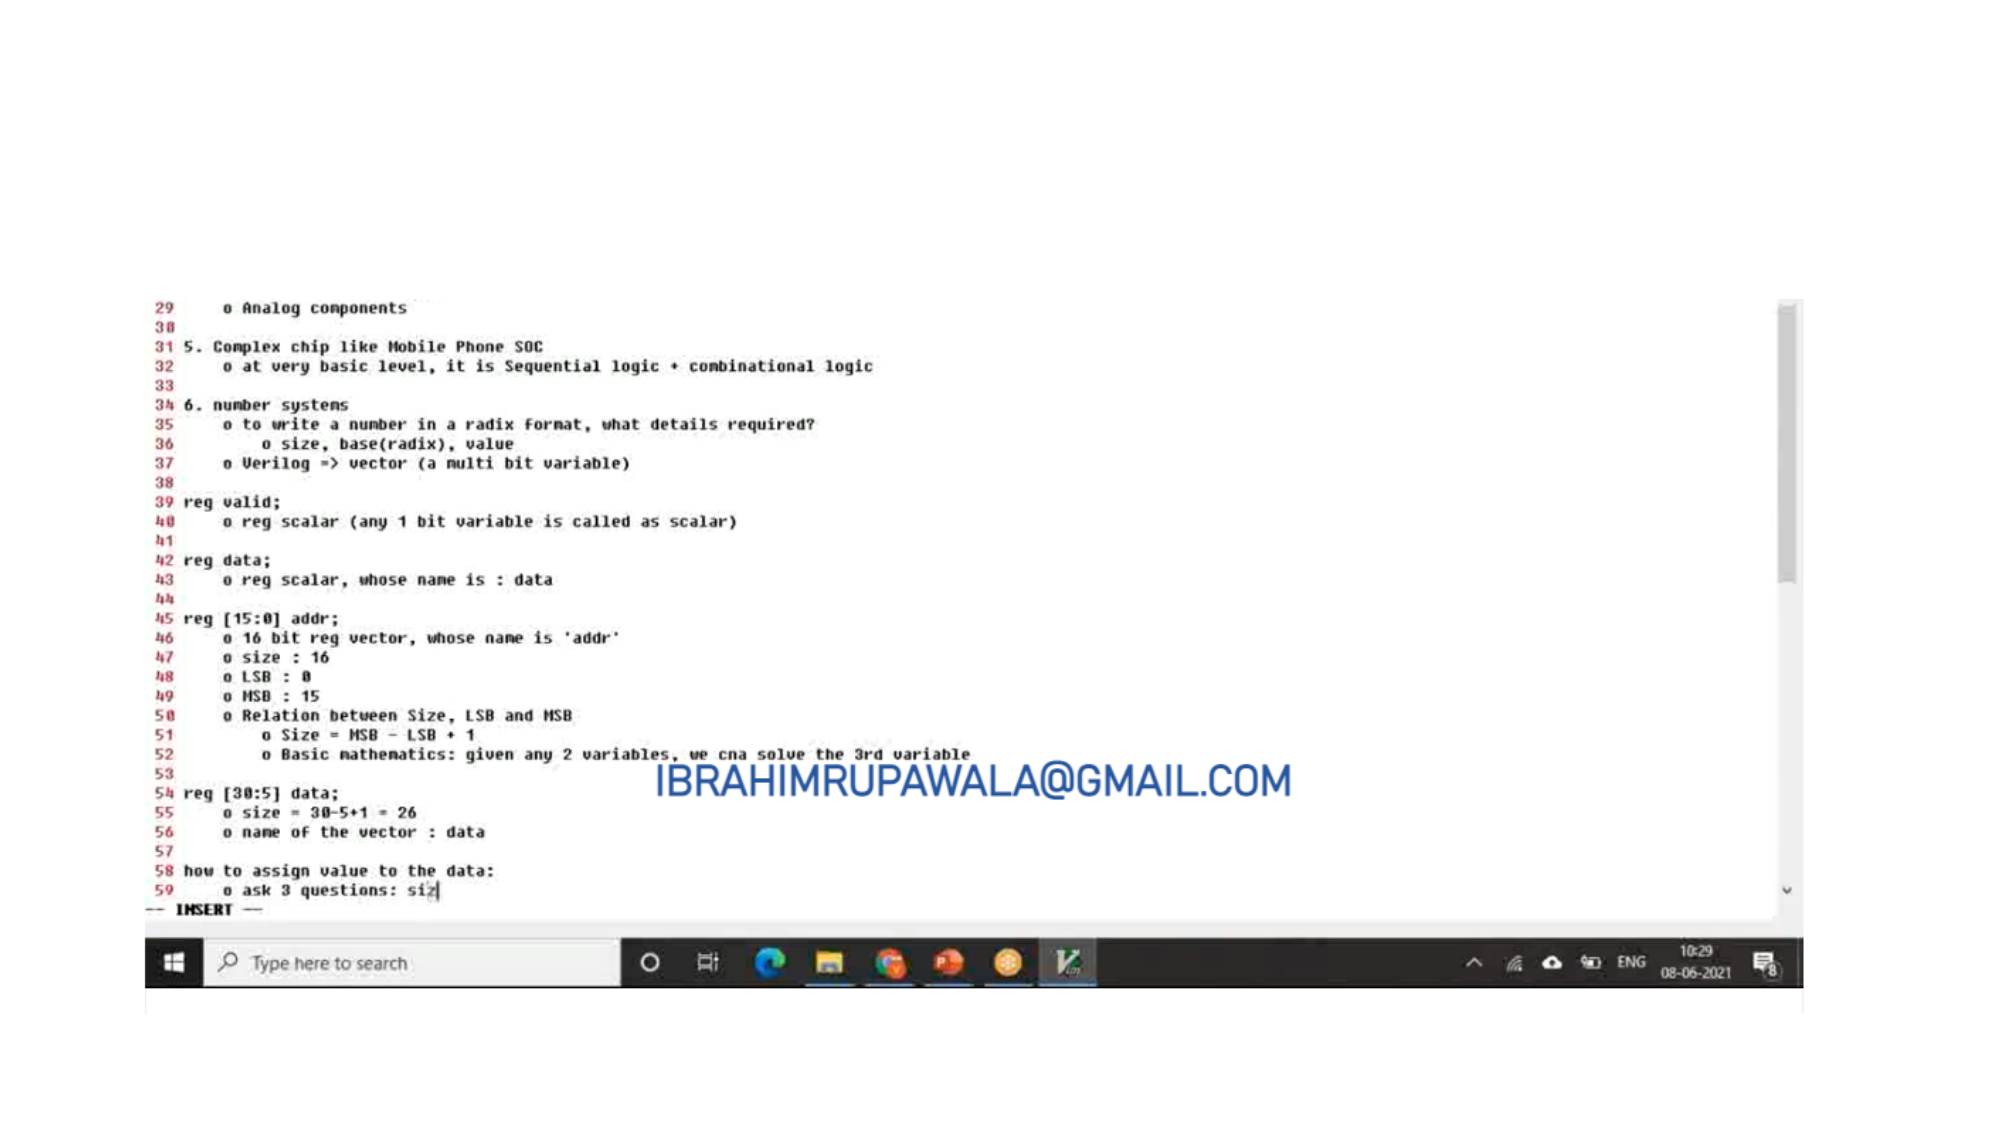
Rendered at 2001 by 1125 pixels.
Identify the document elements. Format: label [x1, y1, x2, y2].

list [141, 299, 1859, 1014]
